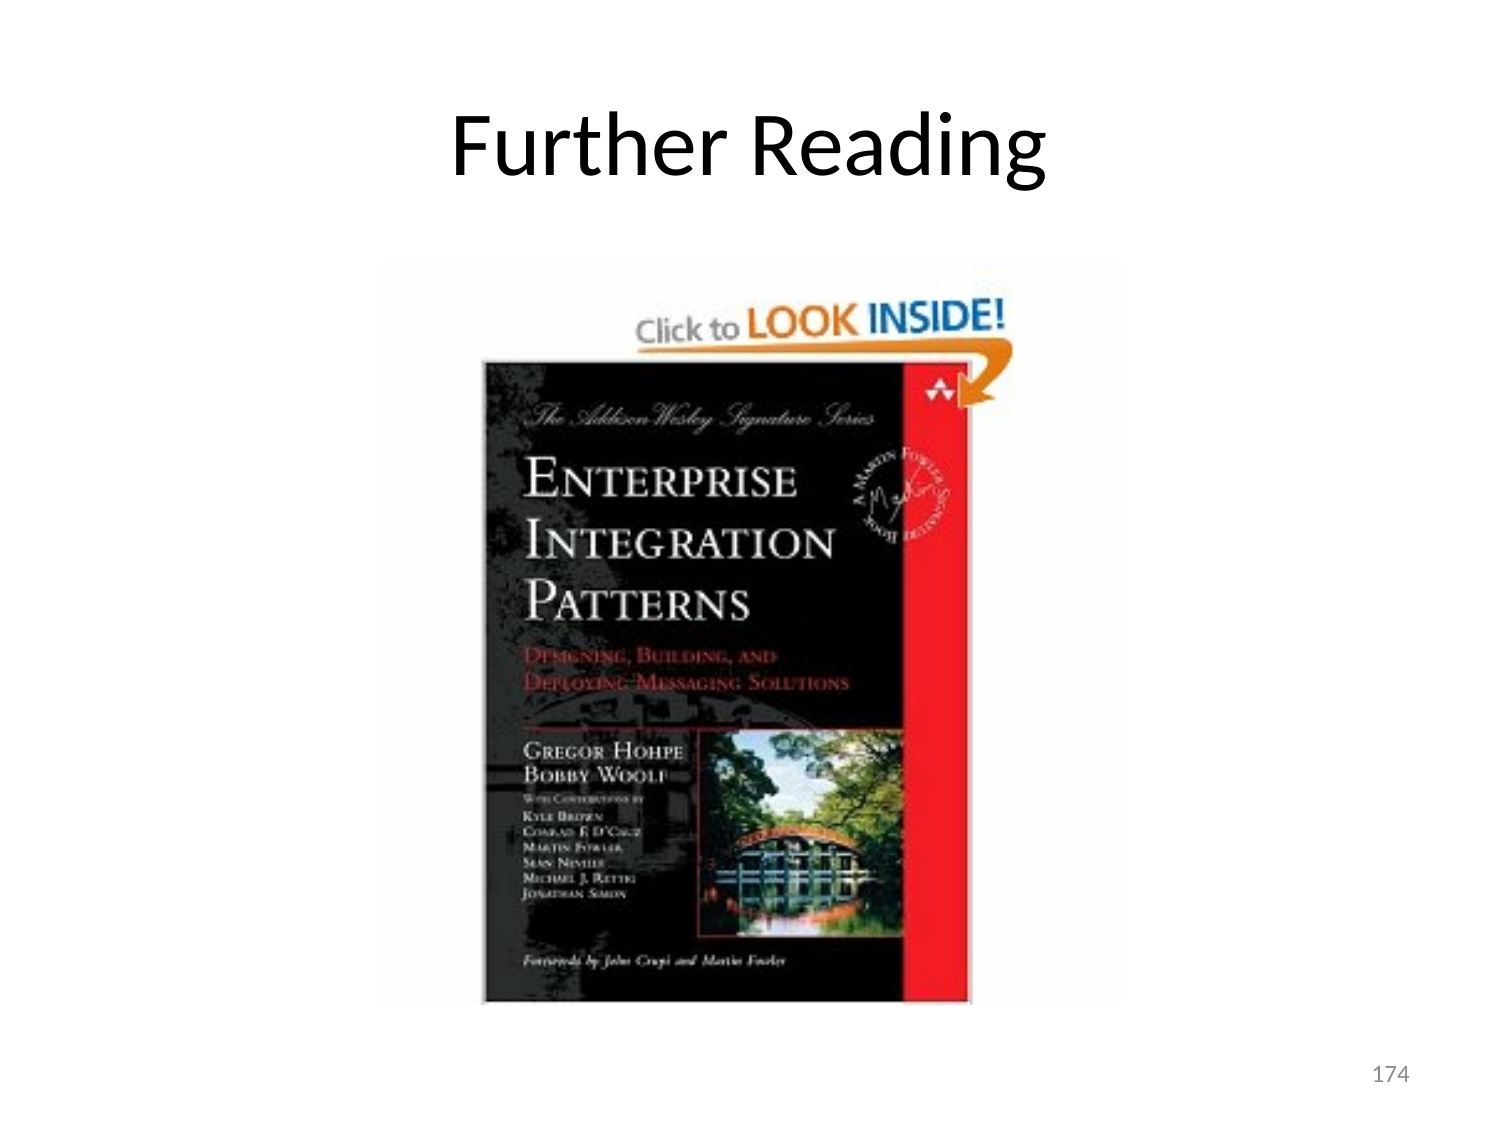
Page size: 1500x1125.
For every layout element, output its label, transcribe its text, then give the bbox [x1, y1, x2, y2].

slide_number 174 [1074, 1042, 1425, 1103]
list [74, 262, 1426, 1006]
title Further Reading [75, 45, 1425, 233]
